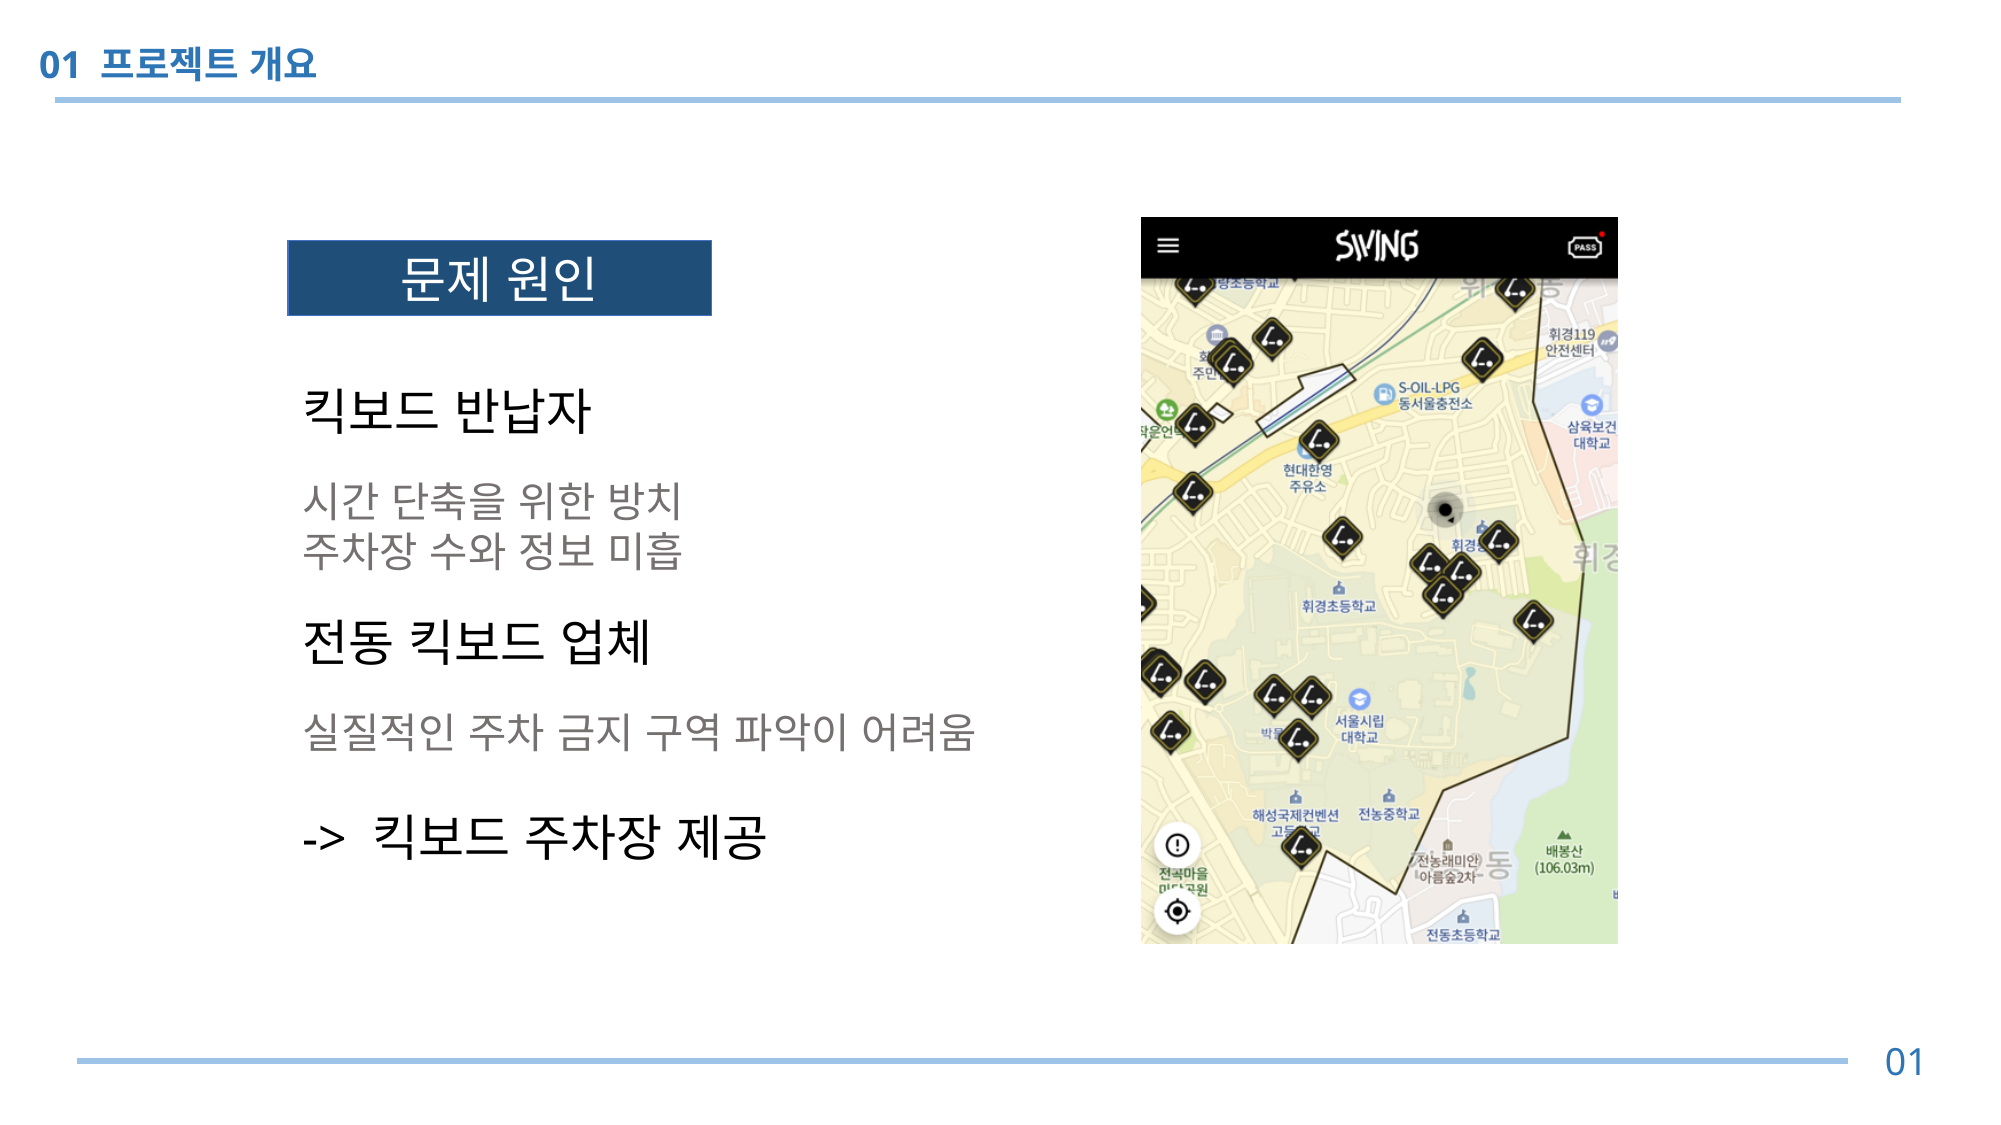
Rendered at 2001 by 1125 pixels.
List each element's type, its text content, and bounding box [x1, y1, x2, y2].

text_box 킥보드 반납자 [288, 372, 1111, 448]
text_box -> 킥보드 주차장 제공 [288, 799, 1111, 875]
text_box 실질적인 주차 금지 구역 파악이 어려움 [288, 699, 1111, 765]
text_box 전동 킥보드 업체 [288, 604, 1111, 679]
text_box 01 [1870, 1030, 1977, 1091]
text_box 문제 원인 [287, 240, 712, 316]
text_box 01 프로젝트 개요 [0, 33, 474, 94]
picture [1141, 217, 1618, 944]
text_box 시간 단축을 위한 방치 주차장 수와 정보 미흡 [288, 468, 1111, 584]
